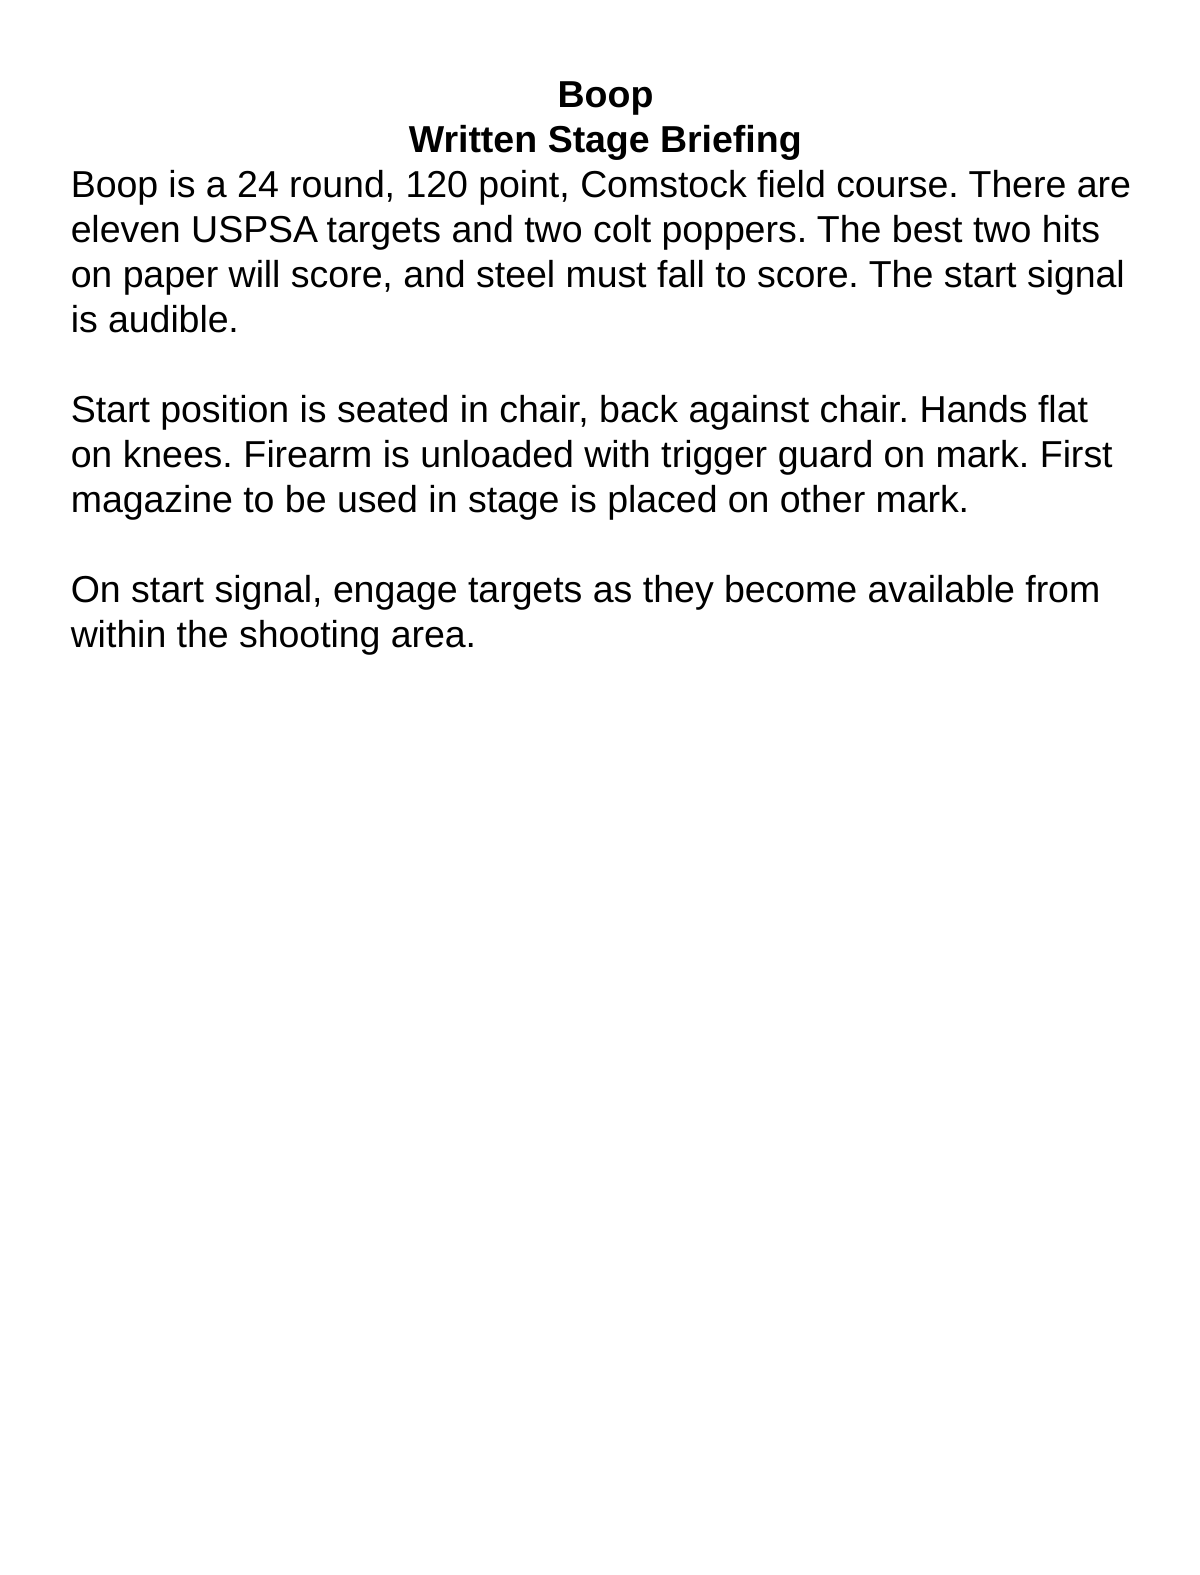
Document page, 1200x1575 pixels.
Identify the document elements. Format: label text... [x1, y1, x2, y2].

text_box Boop Written Stage Briefing Boop is a 24 round, 120 point, Comstock field course. There are eleven USPSA targets and two colt poppers. The best two hits on paper will score, and steel must fall to score. The start signal is audible. Start position is seated in chair, back against chair. Hands flat on knees. Firearm is unloaded with trigger guard on mark. First magazine to be used in stage is placed on other mark. On start signal, engage targets as they become available from within the shooting area. [56, 63, 1156, 663]
